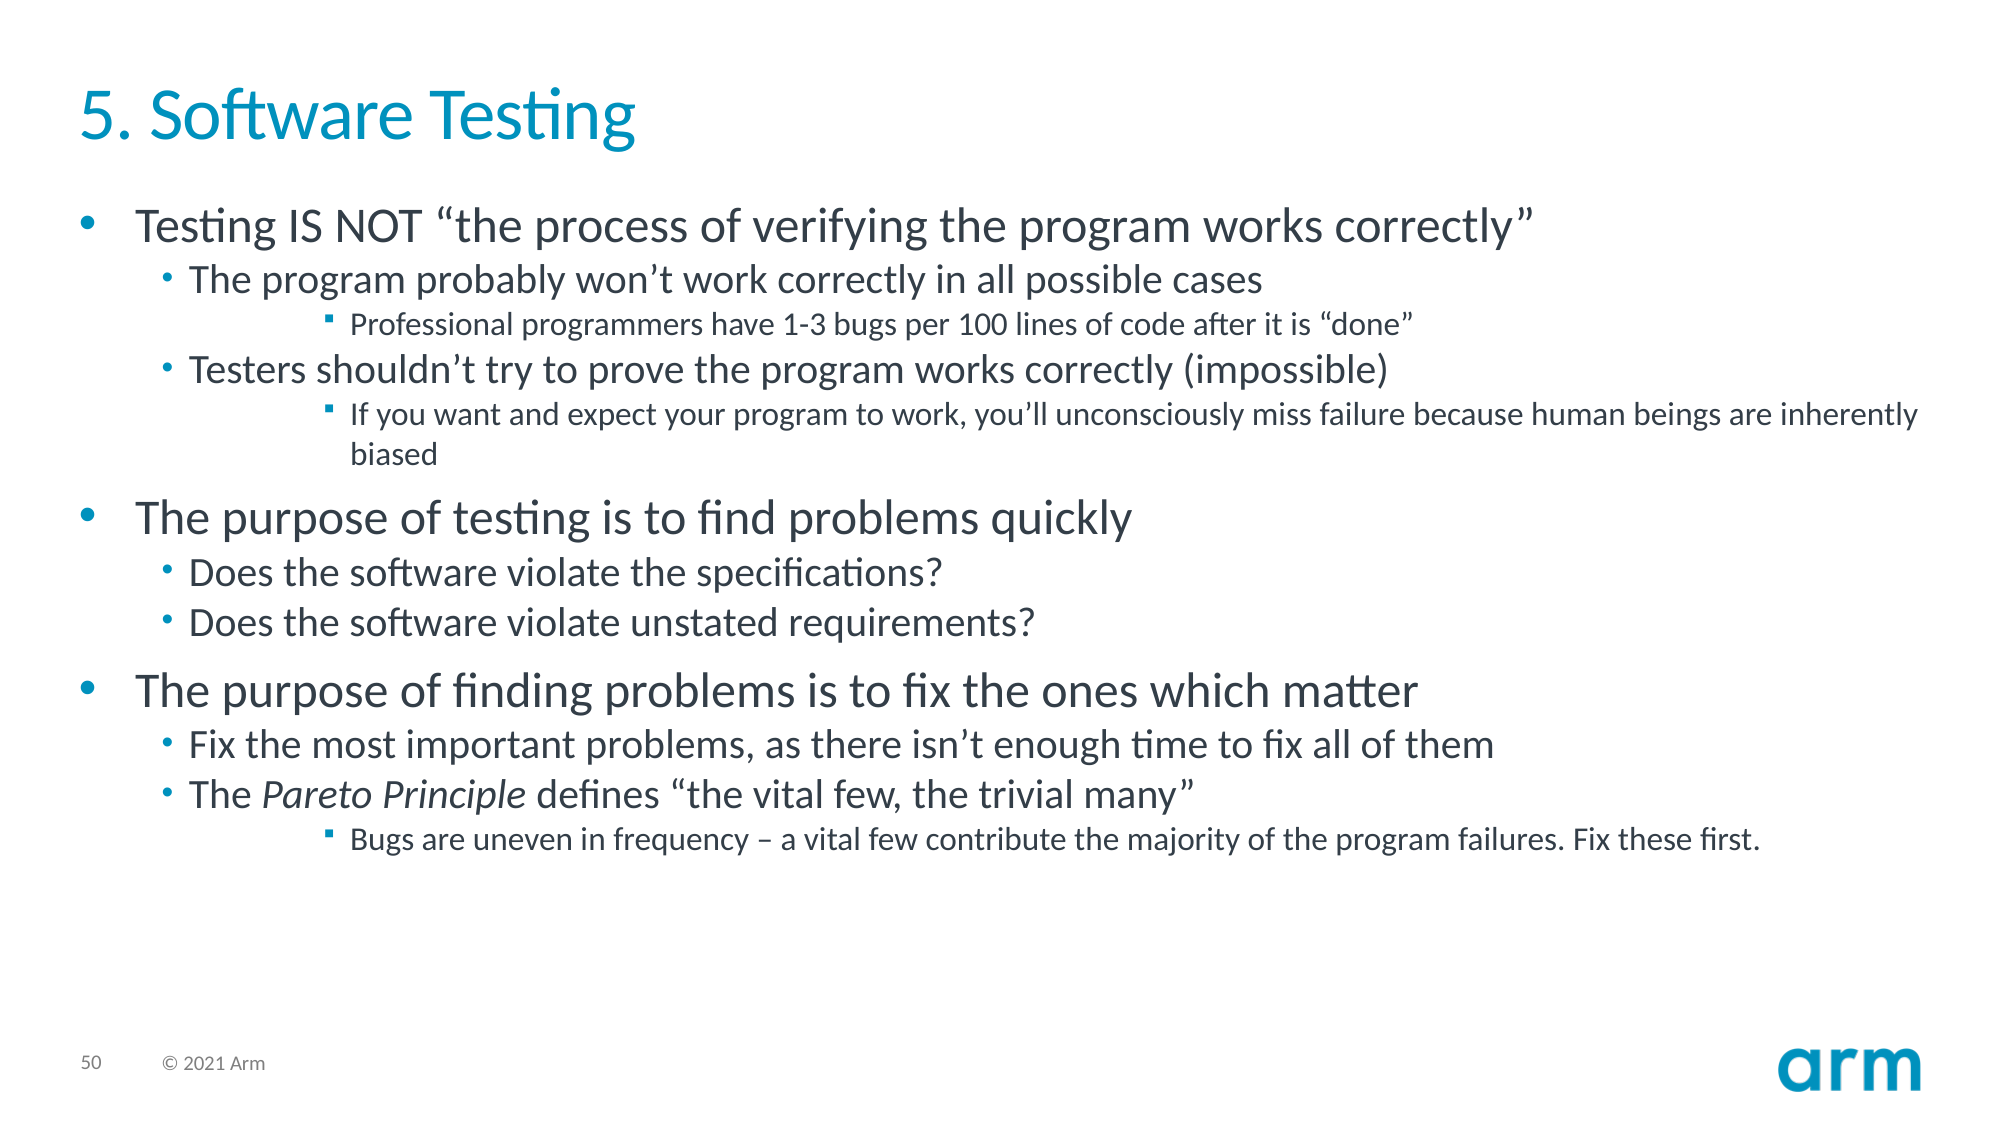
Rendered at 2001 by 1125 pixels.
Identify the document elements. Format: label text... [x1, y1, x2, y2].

picture [1777, 1047, 1922, 1093]
list Testing IS NOT “the process of verifying the program works correctly” The program probably won’t work correctly in all possible cases Professional programmers have 1-3 bugs per 100 lines of code after it is “done” Testers shouldn’t try to prove the program works correctly (impossible) If you want and expect your program to work, you’ll unconsciously miss failure because human beings are inherently biased The purpose of testing is to find problems quickly Does the software violate the specifications? Does the software violate unstated requirements? The purpose of finding problems is to fix the ones which matter Fix the most important problems, as there isn’t enough time to fix all of them The Pareto Principle defines “the vital few, the trivial many” Bugs are uneven in frequency – a vital few contribute the majority of the program failures. Fix these first. [78, 192, 1922, 1004]
title 5. Software Testing [78, 78, 1922, 186]
